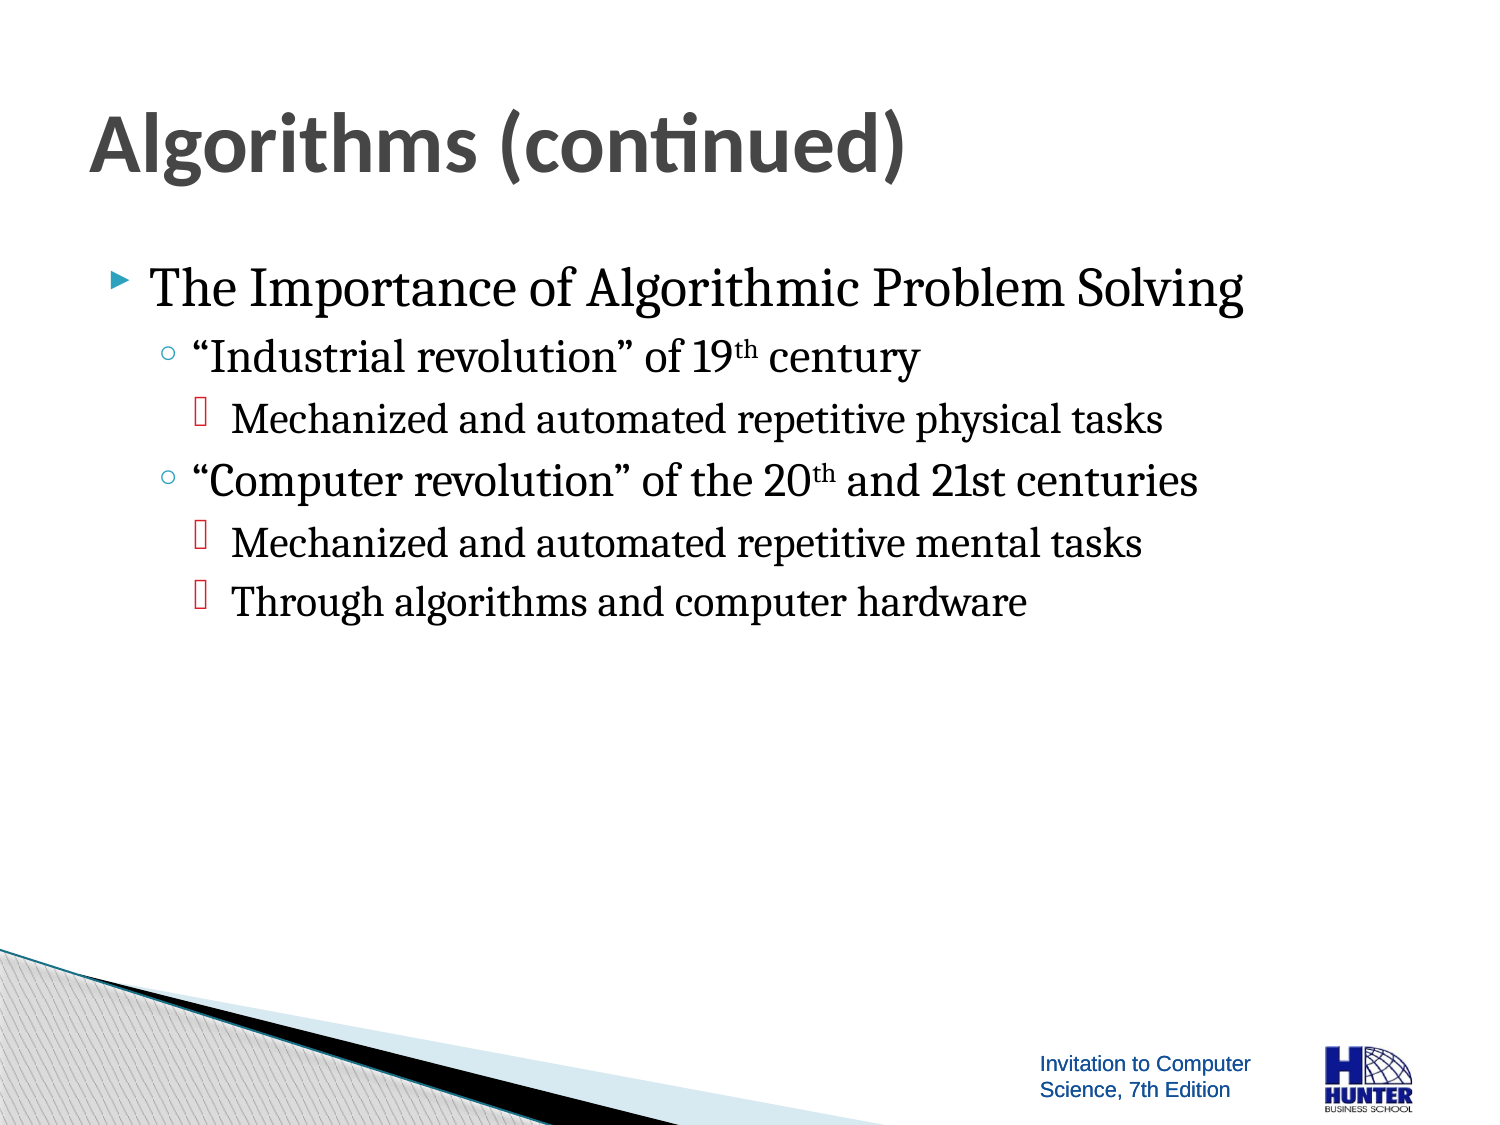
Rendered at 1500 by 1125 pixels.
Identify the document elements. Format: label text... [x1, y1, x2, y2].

picture [1325, 1046, 1413, 1113]
list The Importance of Algorithmic Problem Solving “Industrial revolution” of 19th century Mechanized and automated repetitive physical tasks “Computer revolution” of the 20th and 21st centuries Mechanized and automated repetitive mental tasks Through algorithms and computer hardware [75, 243, 1425, 986]
title Algorithms (continued) [75, 45, 1425, 233]
